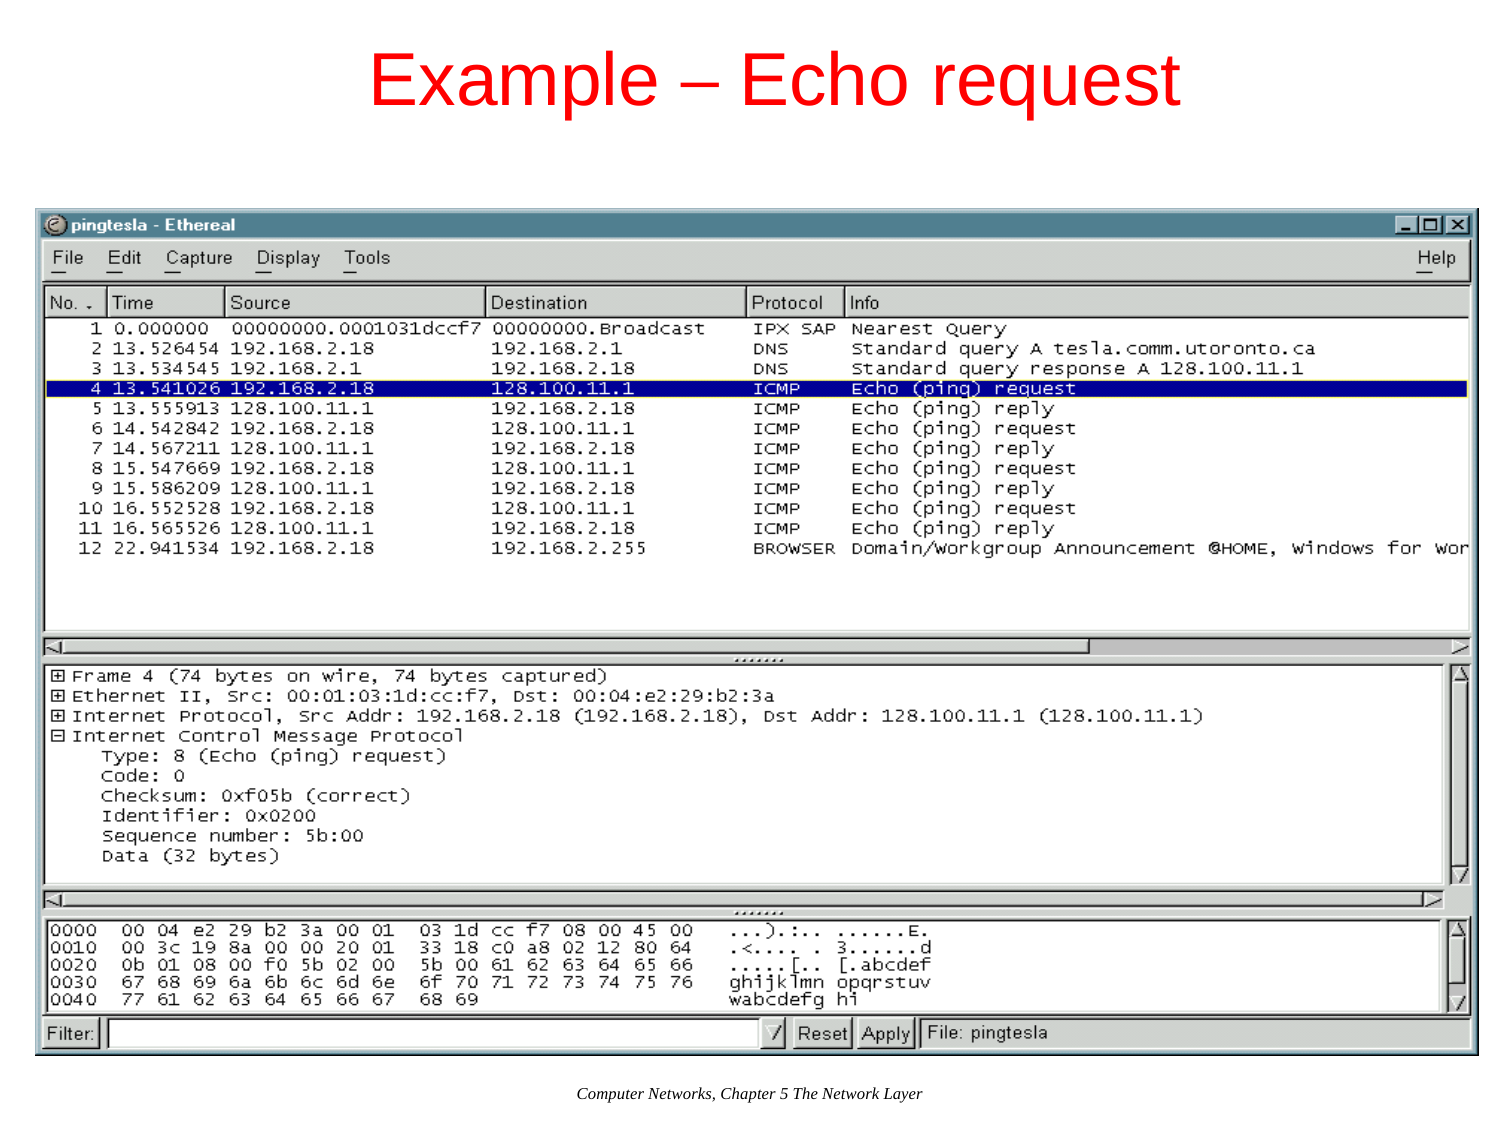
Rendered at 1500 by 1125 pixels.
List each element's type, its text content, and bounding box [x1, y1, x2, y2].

title Example – Echo request [112, 37, 1438, 114]
picture [35, 208, 1479, 1056]
footer Computer Networks, Chapter 5 The Network Layer [0, 1074, 1500, 1125]
